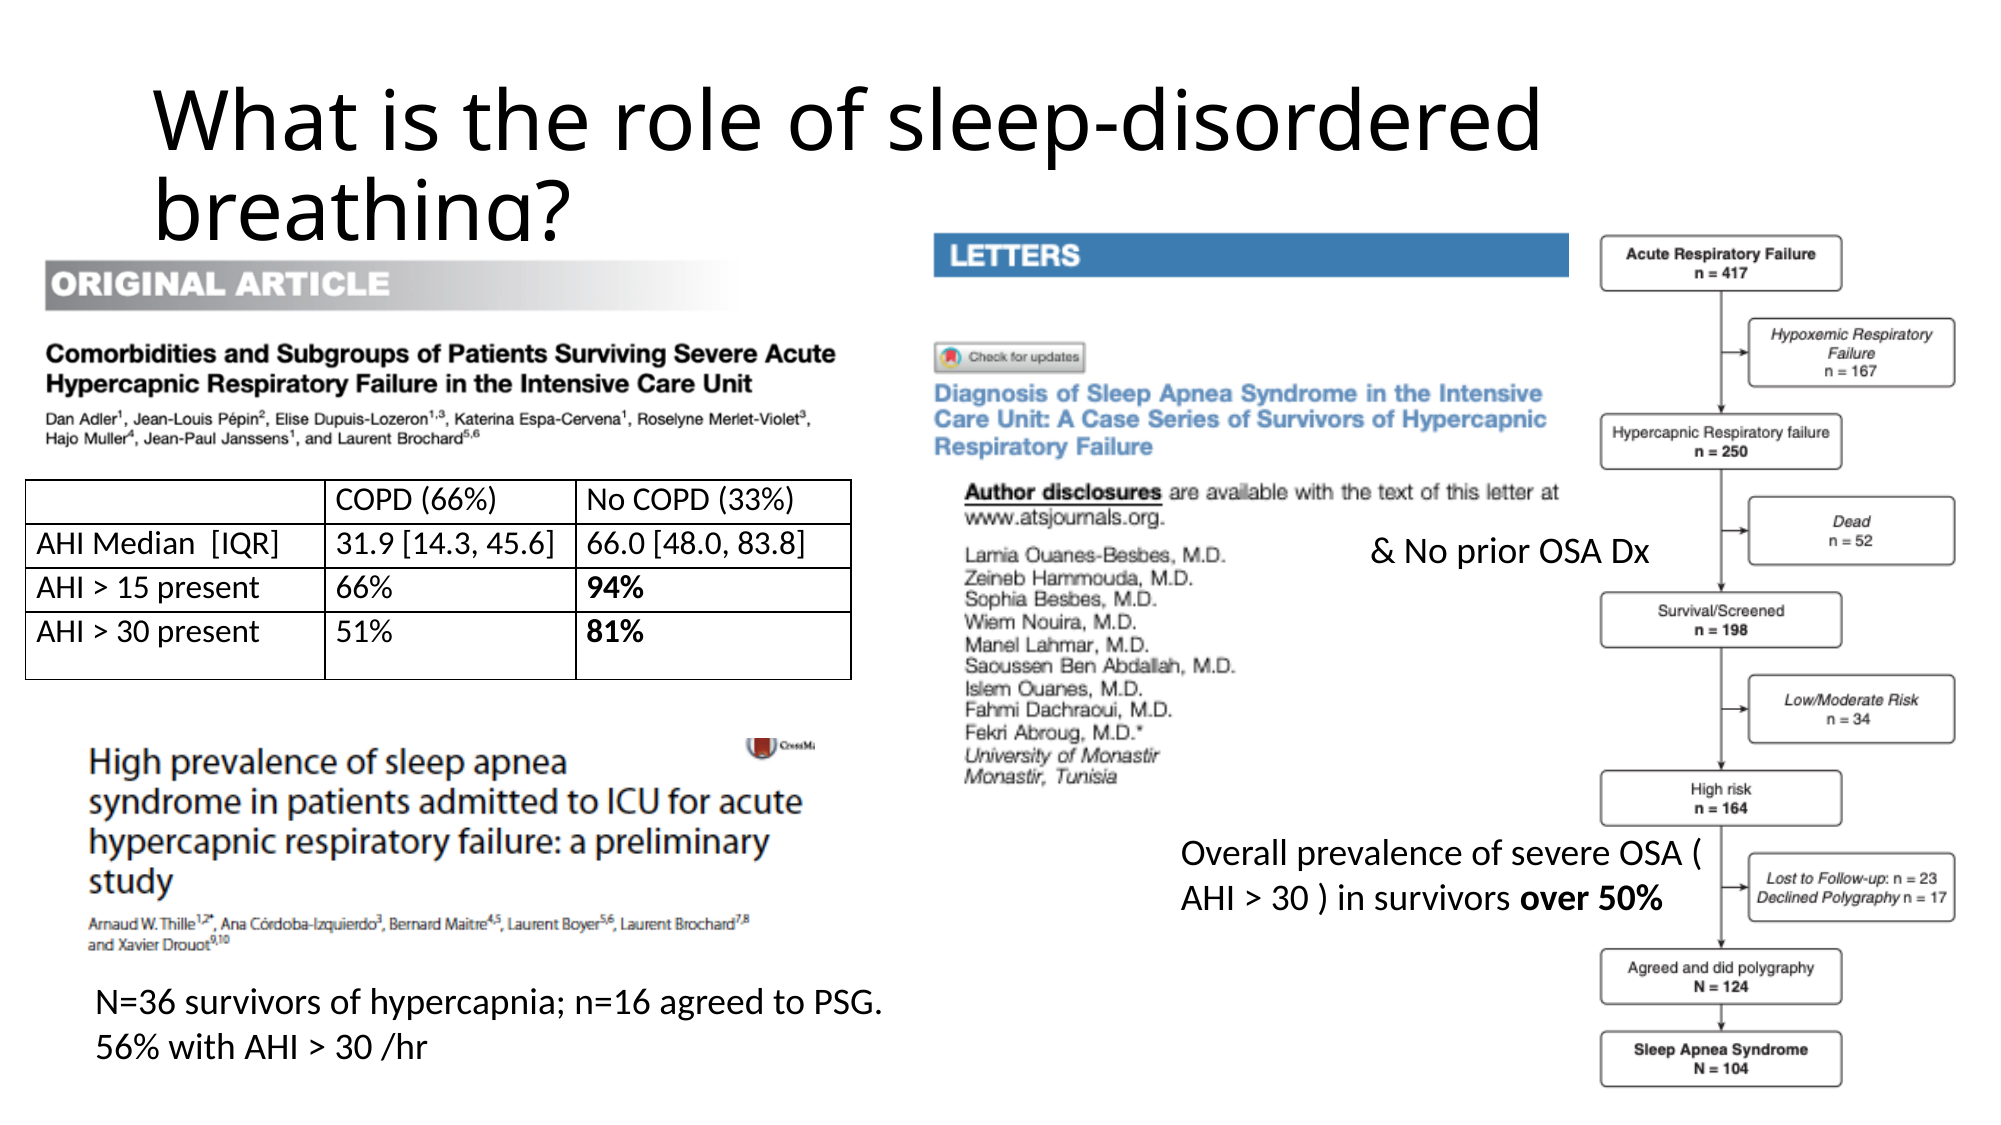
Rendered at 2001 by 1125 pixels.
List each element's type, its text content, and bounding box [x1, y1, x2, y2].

text_box N=36 survivors of hypercapnia; n=16 agreed to PSG. 56% with AHI > 30 /hr [80, 969, 941, 1075]
picture [905, 217, 1569, 470]
picture [80, 738, 815, 963]
picture [940, 223, 1988, 1099]
table_cell 81% [577, 613, 850, 679]
table_cell AHI Median [IQR] [26, 525, 324, 567]
table_cell AHI > 30 present [26, 613, 324, 679]
picture [25, 241, 851, 449]
table_header [26, 481, 324, 523]
table_cell 51% [326, 613, 575, 679]
table_header No COPD (33%) [577, 481, 850, 523]
table_cell AHI > 15 present [26, 569, 324, 611]
title What is the role of sleep-disordered breathing? [137, 59, 1863, 278]
table_header COPD (66%) [326, 481, 575, 523]
table_cell 31.9 [14.3, 45.6] [326, 525, 575, 567]
table_cell 66.0 [48.0, 83.8] [577, 525, 850, 567]
table_cell 66% [326, 569, 575, 611]
table_cell 94% [577, 569, 850, 611]
text_box Overall prevalence of severe OSA ( AHI > 30 ) in survivors over 50% [1166, 820, 1575, 926]
